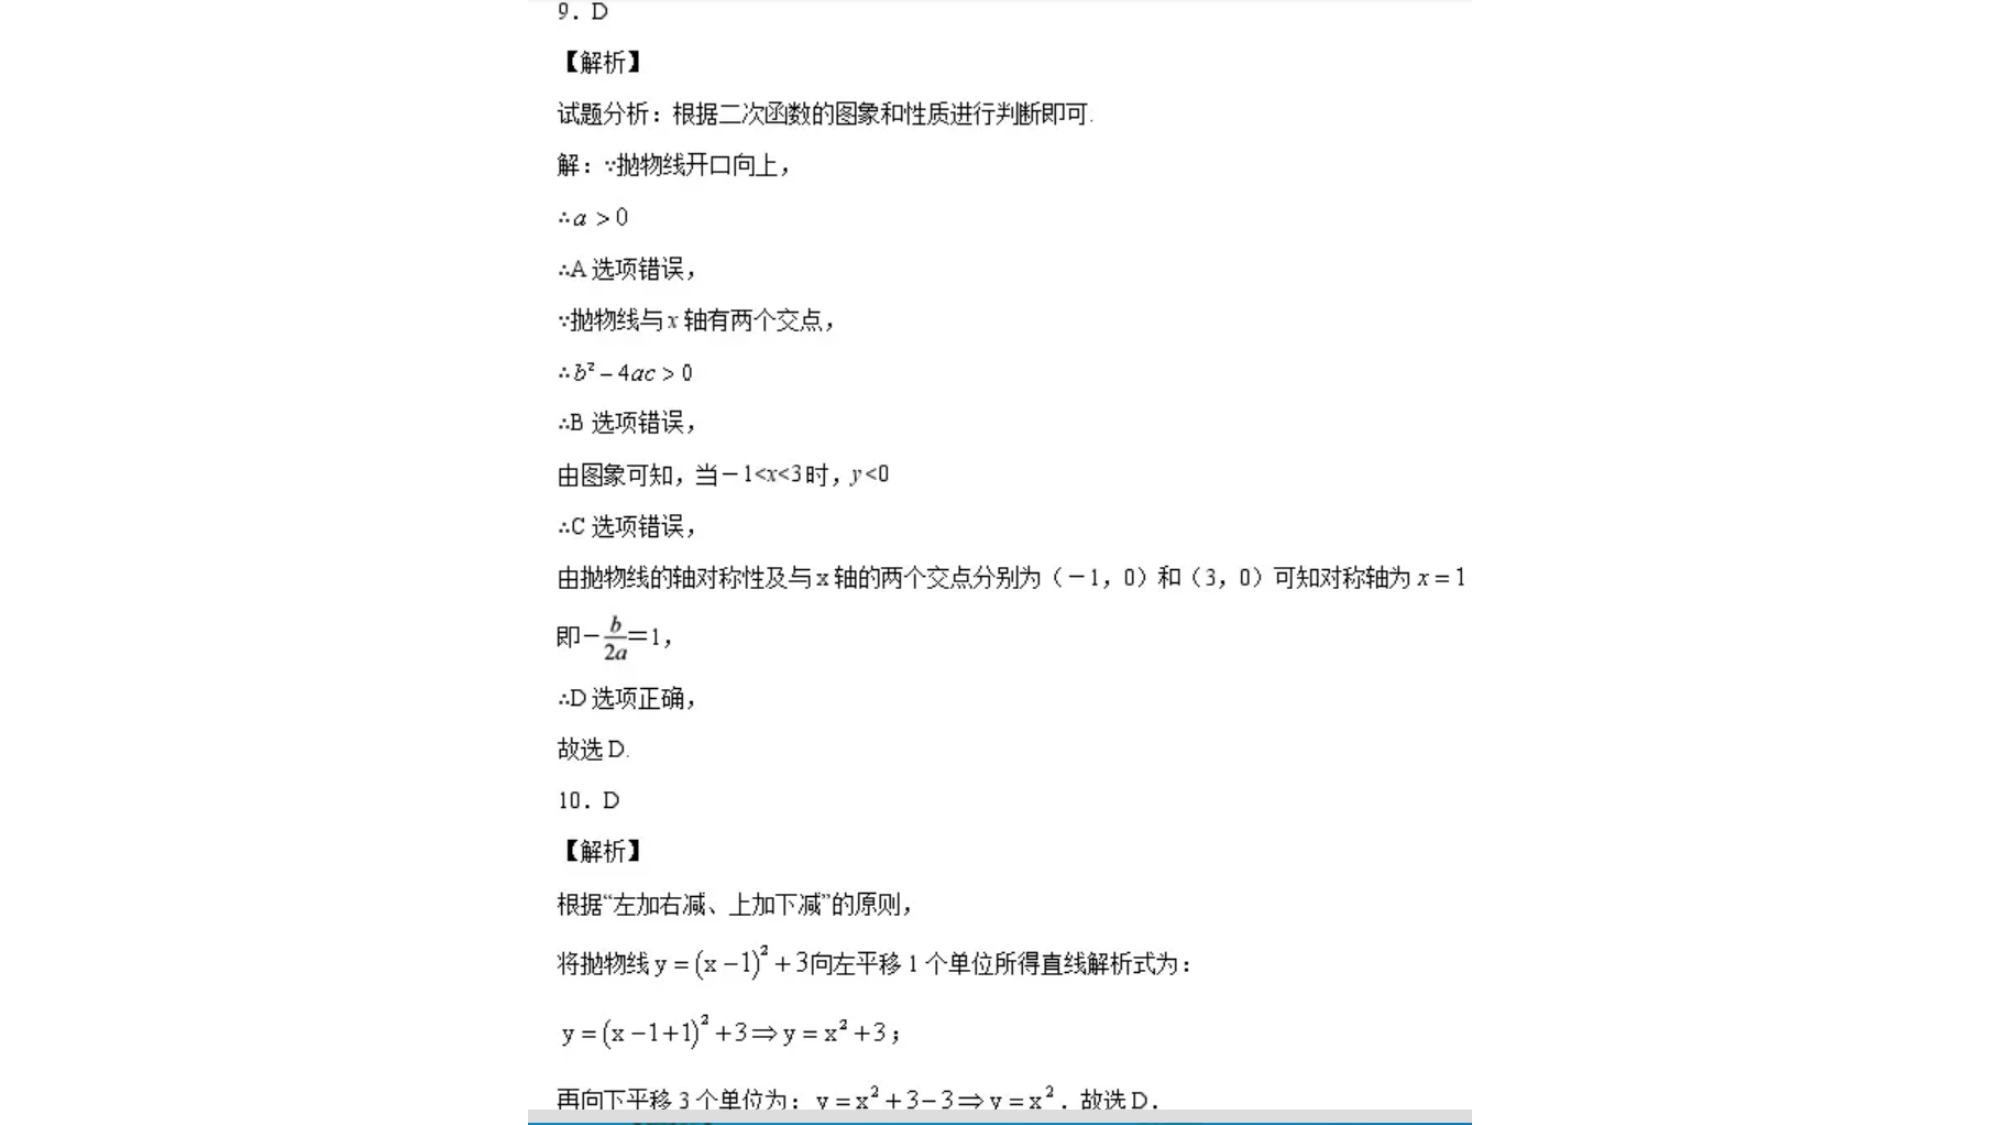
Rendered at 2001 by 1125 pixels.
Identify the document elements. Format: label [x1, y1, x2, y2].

picture [528, 0, 1472, 1123]
